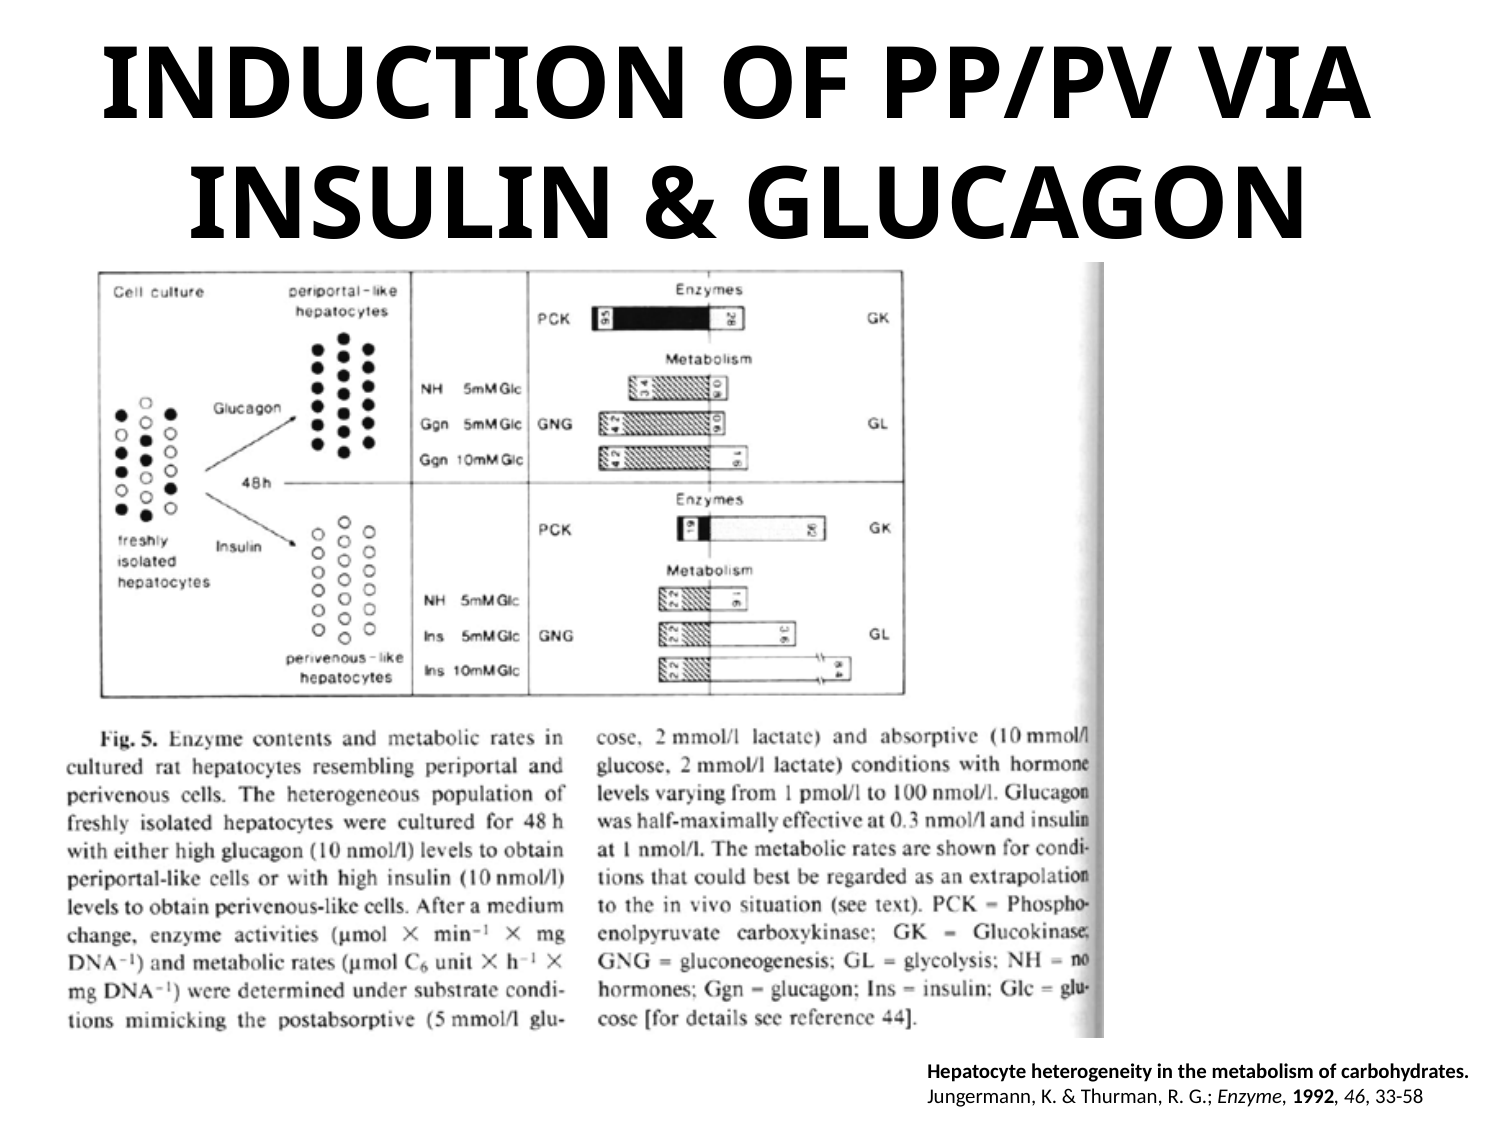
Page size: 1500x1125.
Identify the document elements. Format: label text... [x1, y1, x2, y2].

title Induction of pp/PV via Insulin & Glucagon [75, 45, 1425, 233]
picture [57, 262, 1105, 1038]
text_box Hepatocyte heterogeneity in the metabolism of carbohydrates. Jungermann, K. & Thurman, R. G.; Enzyme, 1992, 46, 33-58 [912, 1049, 1500, 1115]
